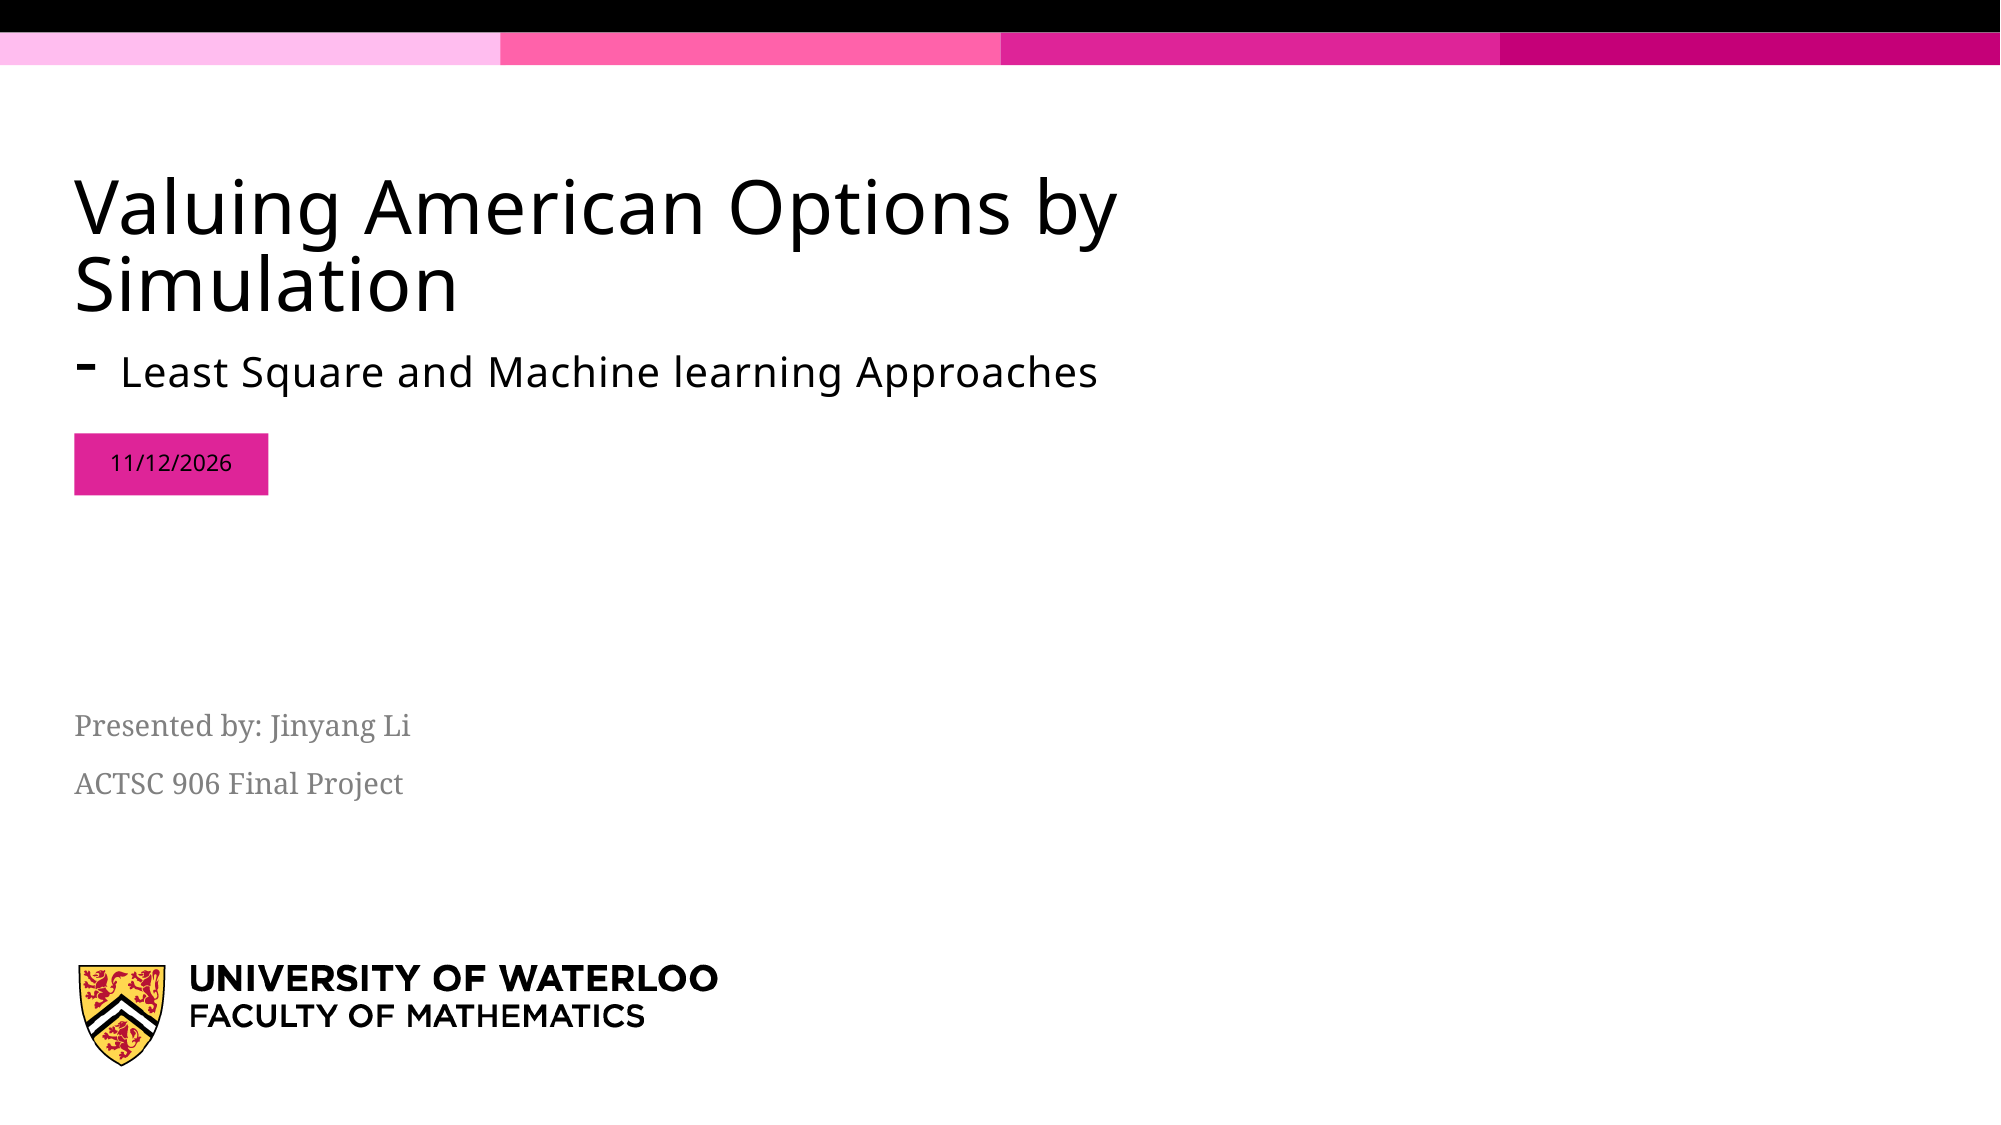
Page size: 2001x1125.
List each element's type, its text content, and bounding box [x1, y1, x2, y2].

picture [0, 886, 821, 1125]
subtitle Presented by: Jinyang Li ACTSC 906 Final Project [74, 699, 975, 810]
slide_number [74, 433, 269, 496]
title Valuing American Options by Simulation - Least Square and Machine learning Approaches [74, 168, 1501, 411]
